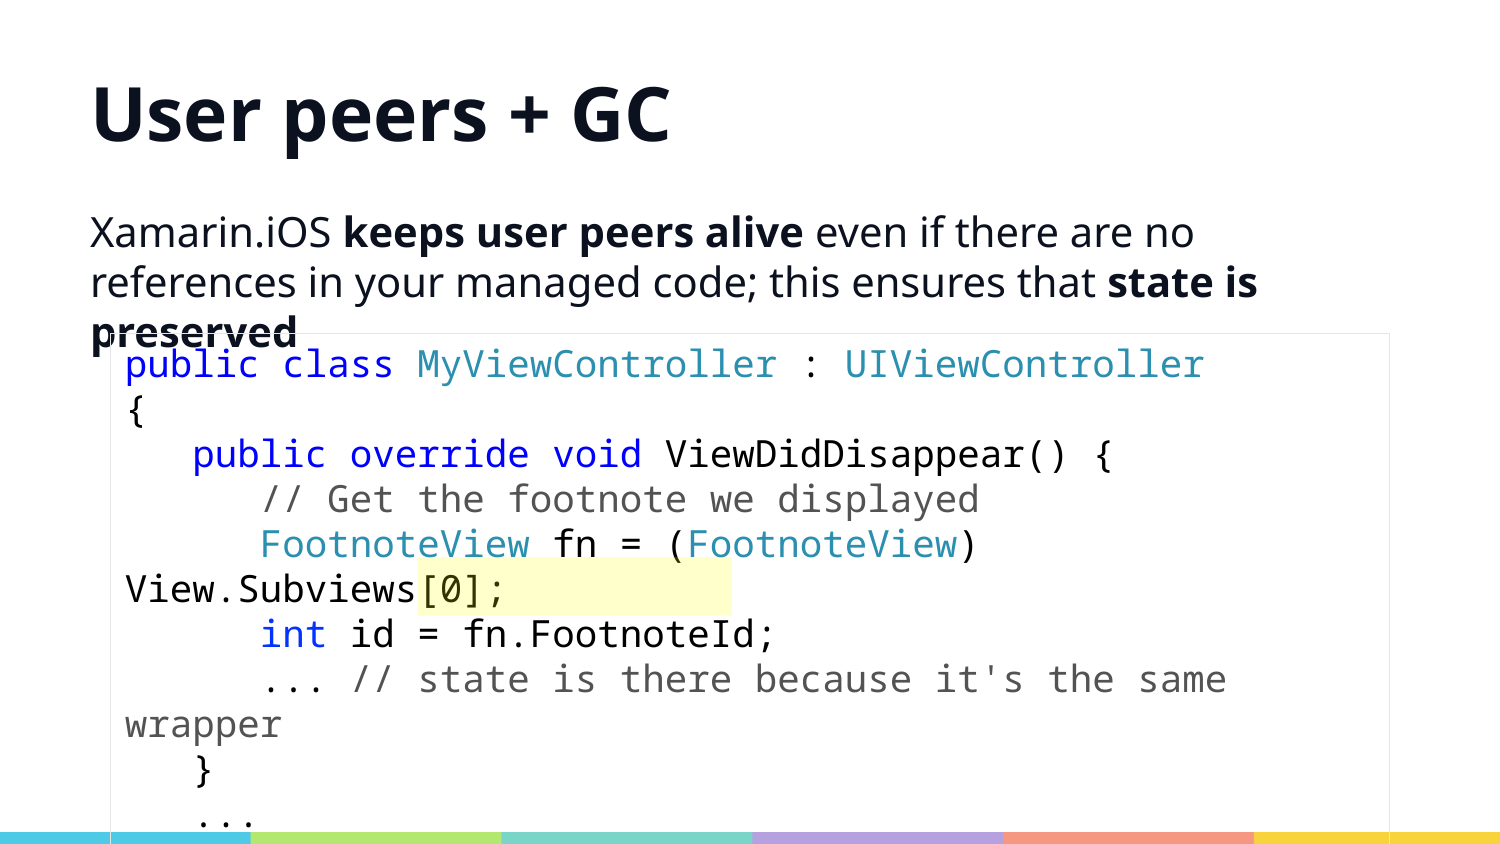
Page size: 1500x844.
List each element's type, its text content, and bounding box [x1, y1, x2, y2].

text_box public class MyViewController : UIViewController { public override void ViewDidDisappear() { // Get the footnote we displayed FootnoteView fn = (FootnoteView) View.Subviews[0]; int id = fn.FootnoteId; ... // state is there because it's the same wrapper } ... } [110, 333, 1390, 844]
text_box [415, 555, 734, 618]
title User peers + GC [75, 41, 1425, 183]
list Xamarin.iOS keeps user peers alive even if there are no references in your managed code; this ensures that state is preserved [75, 198, 1425, 385]
